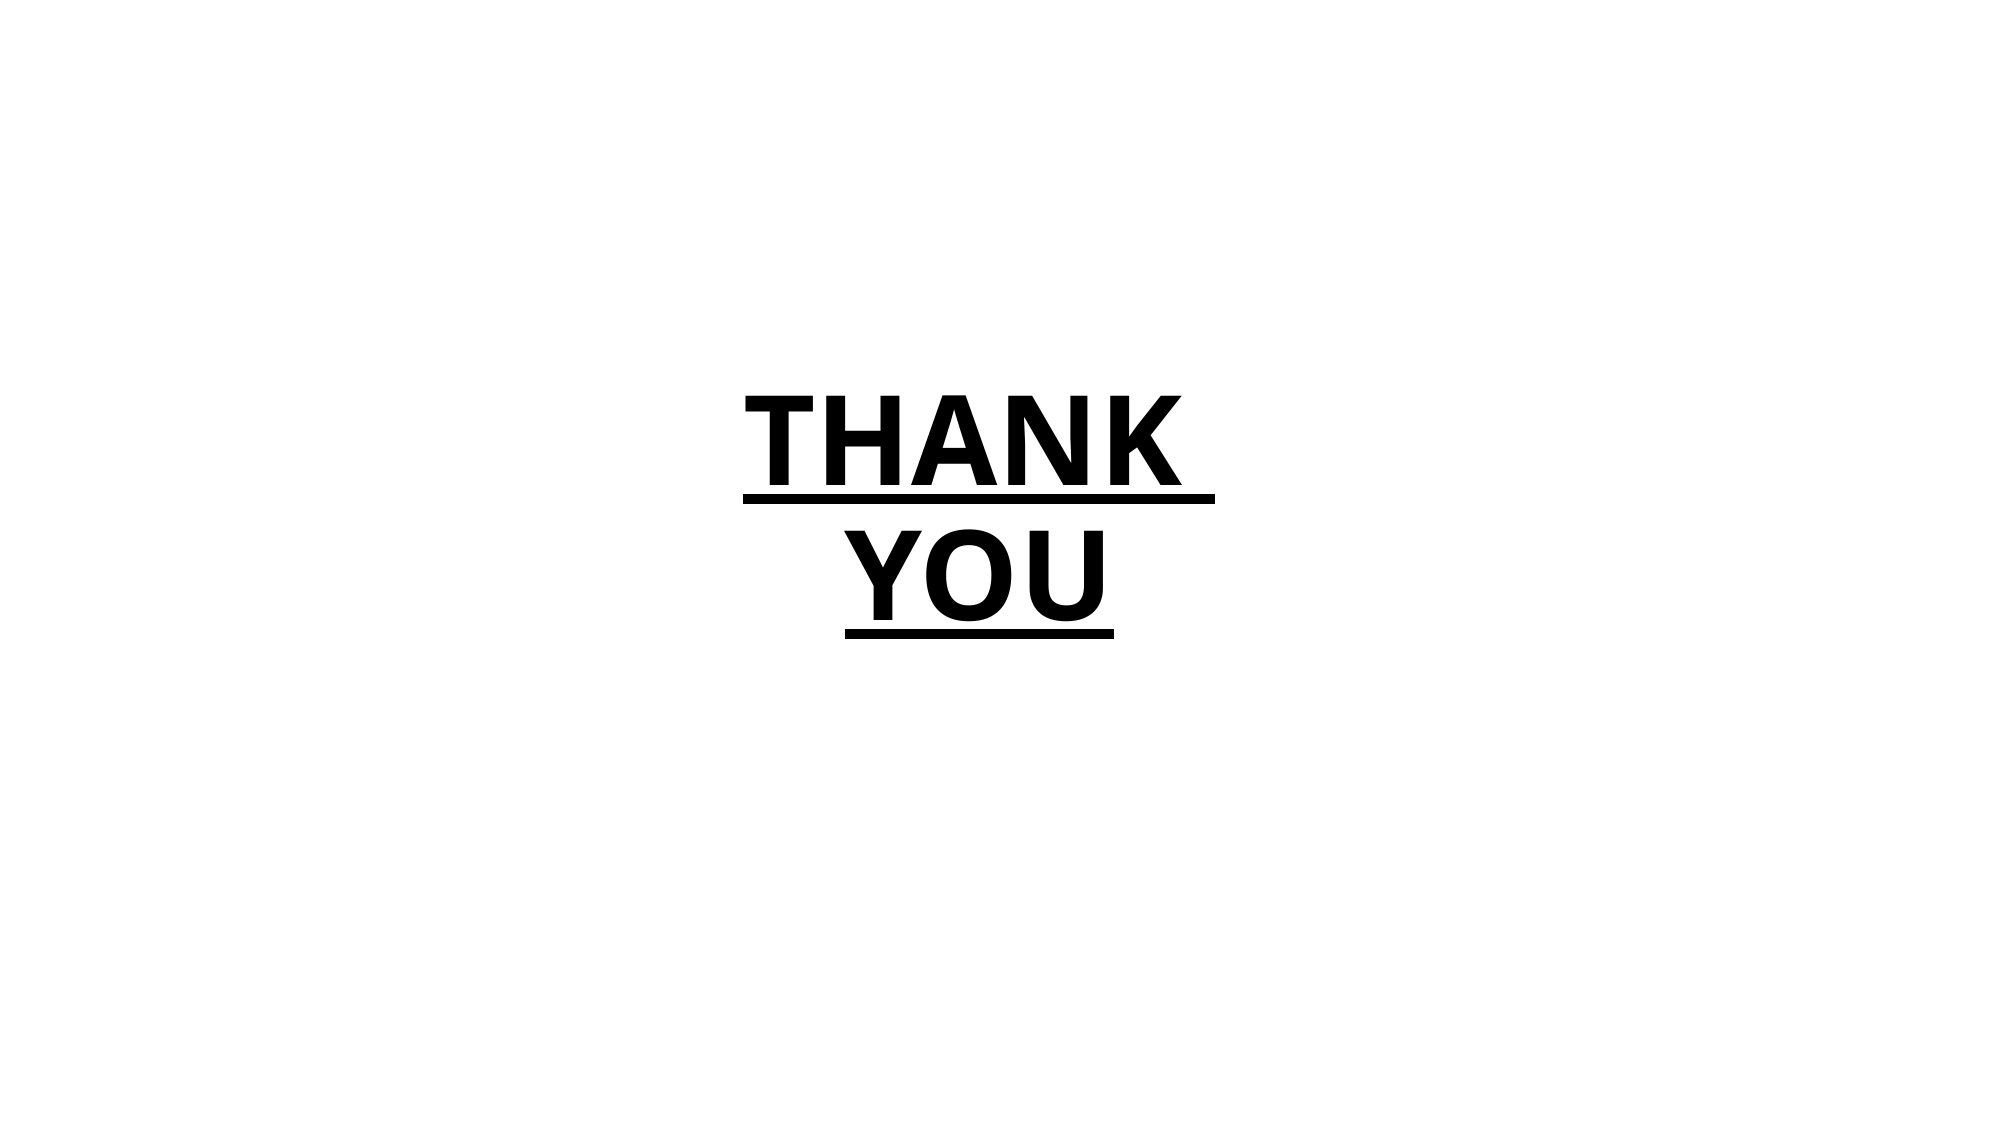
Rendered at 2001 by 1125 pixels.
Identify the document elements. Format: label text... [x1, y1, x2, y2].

title THANK YOU [544, 403, 1415, 621]
